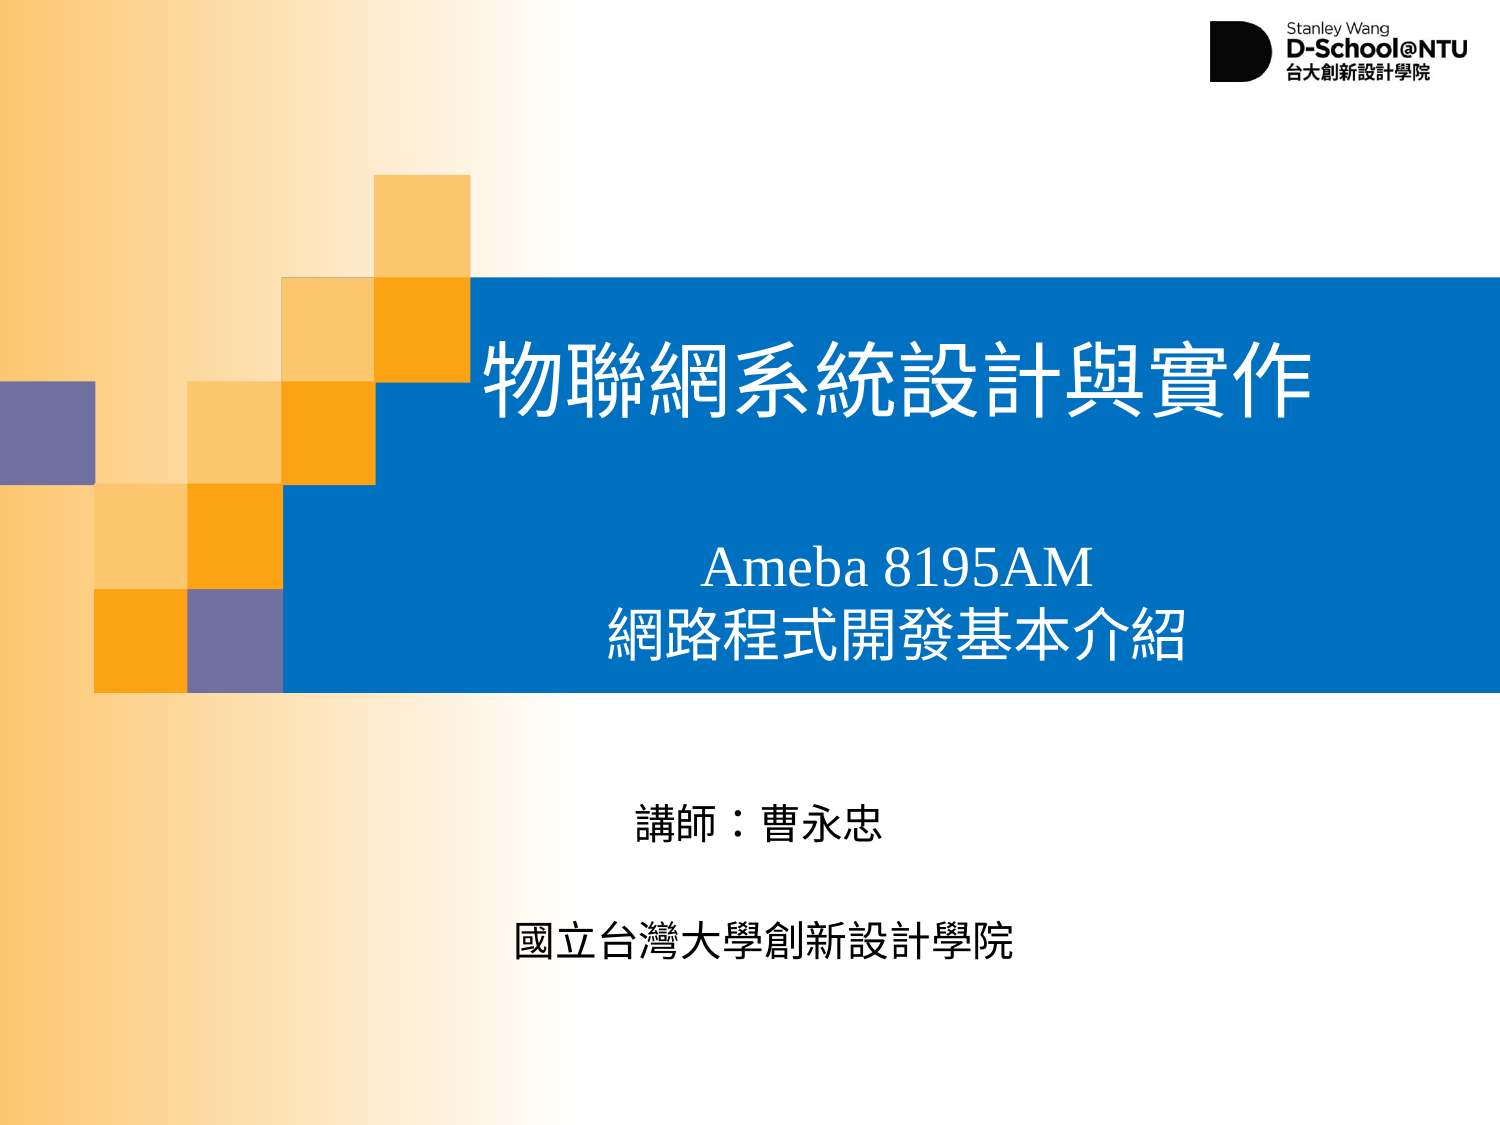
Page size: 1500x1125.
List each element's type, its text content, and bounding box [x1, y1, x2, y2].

subtitle 講師：曹永忠 國立台灣大學創新設計學院 [53, 731, 1475, 1063]
title 物聯網系統設計與實作 Ameba 8195AM 網路程式開發基本介紹 [295, 267, 1500, 730]
picture [1210, 21, 1467, 82]
